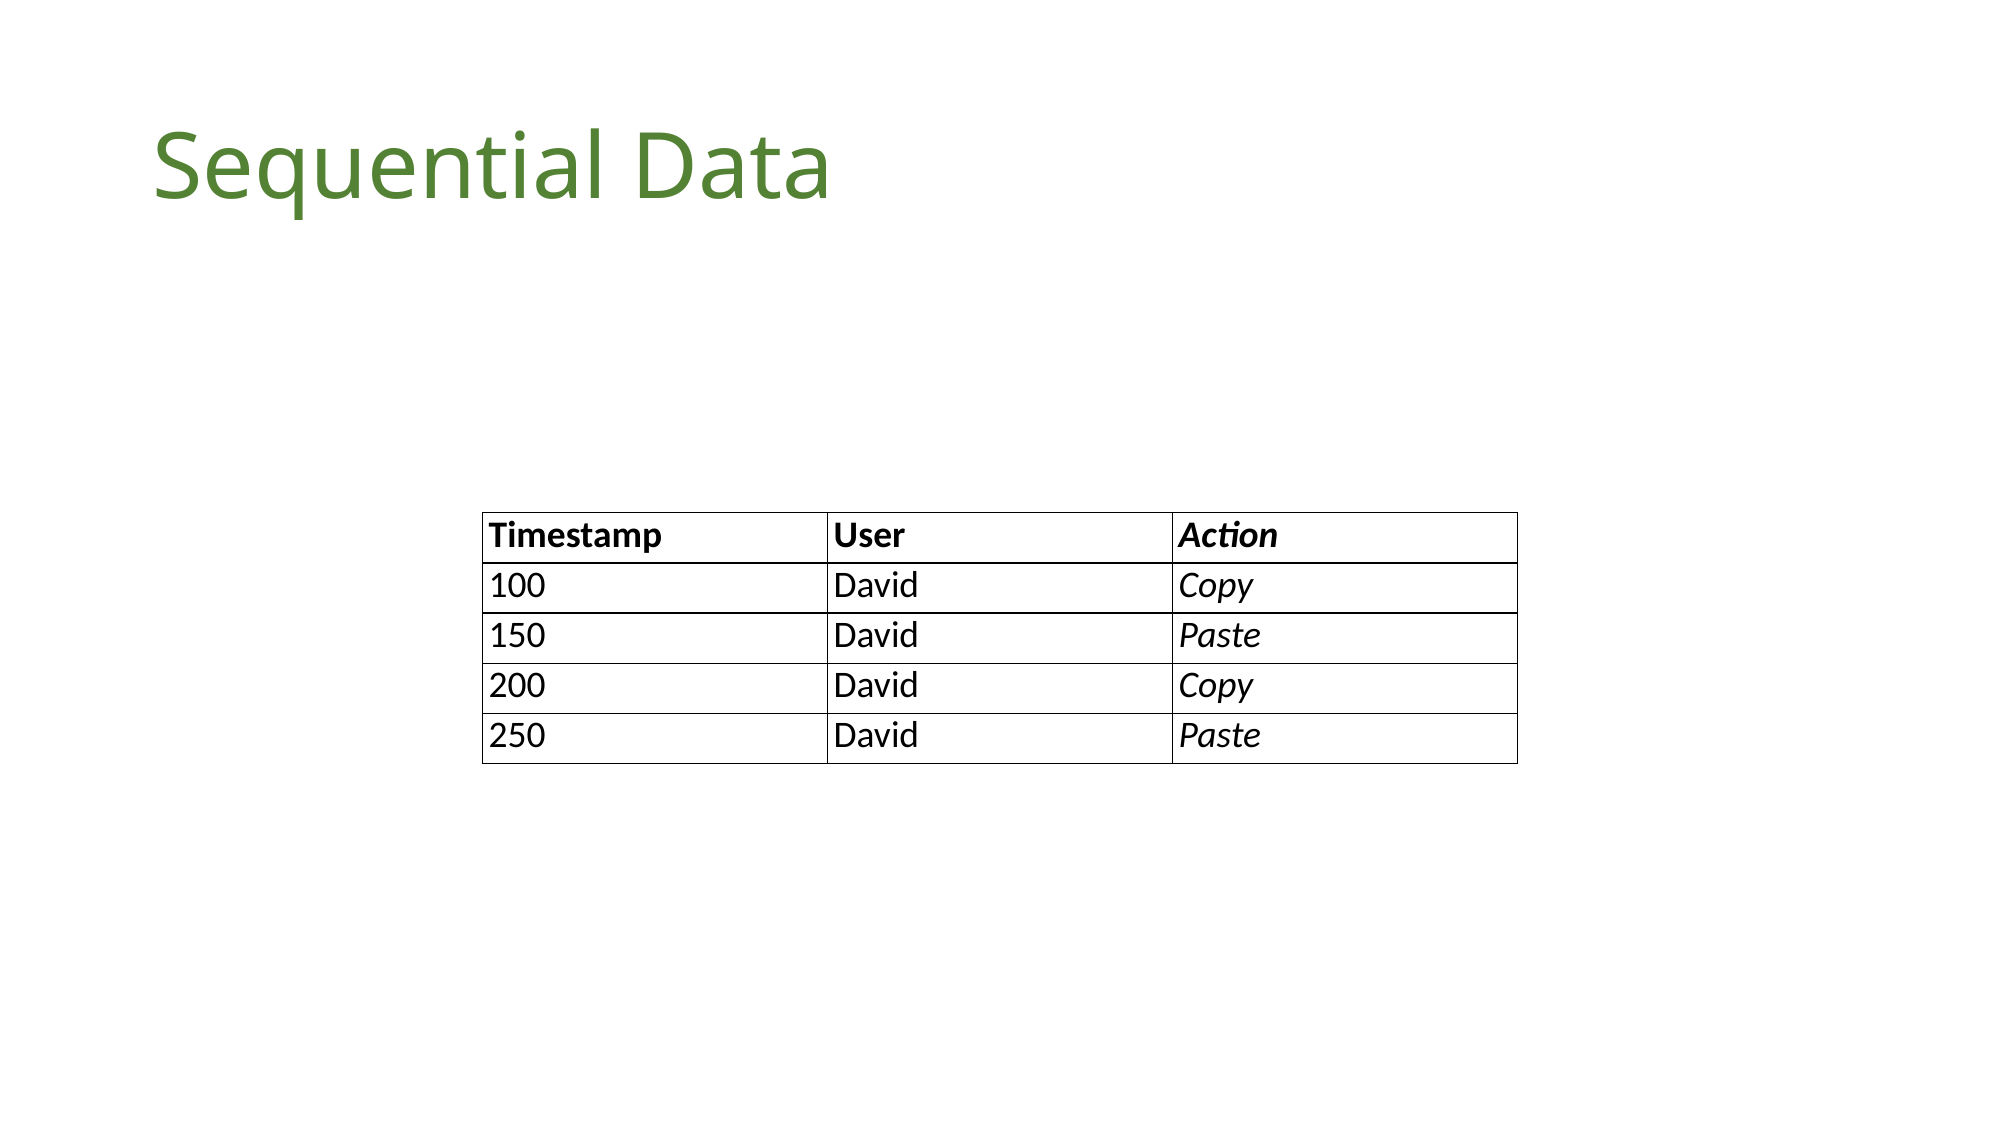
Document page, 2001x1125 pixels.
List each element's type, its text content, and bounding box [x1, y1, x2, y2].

table_cell David [828, 564, 1172, 612]
table_cell David [828, 714, 1172, 763]
table_cell 150 [483, 614, 827, 663]
table_cell Paste [1173, 614, 1517, 663]
table_cell 200 [483, 664, 827, 713]
table_cell Copy [1173, 664, 1517, 713]
table_cell David [828, 664, 1172, 713]
table_cell 100 [483, 564, 827, 612]
table_cell David [828, 614, 1172, 663]
table_header User [828, 513, 1172, 562]
table_cell Copy [1173, 564, 1517, 612]
title Sequential Data [137, 59, 1863, 278]
table_header Timestamp [483, 513, 827, 562]
table_header Action [1173, 513, 1517, 562]
table_cell 250 [483, 714, 827, 763]
table_cell Paste [1173, 714, 1517, 763]
